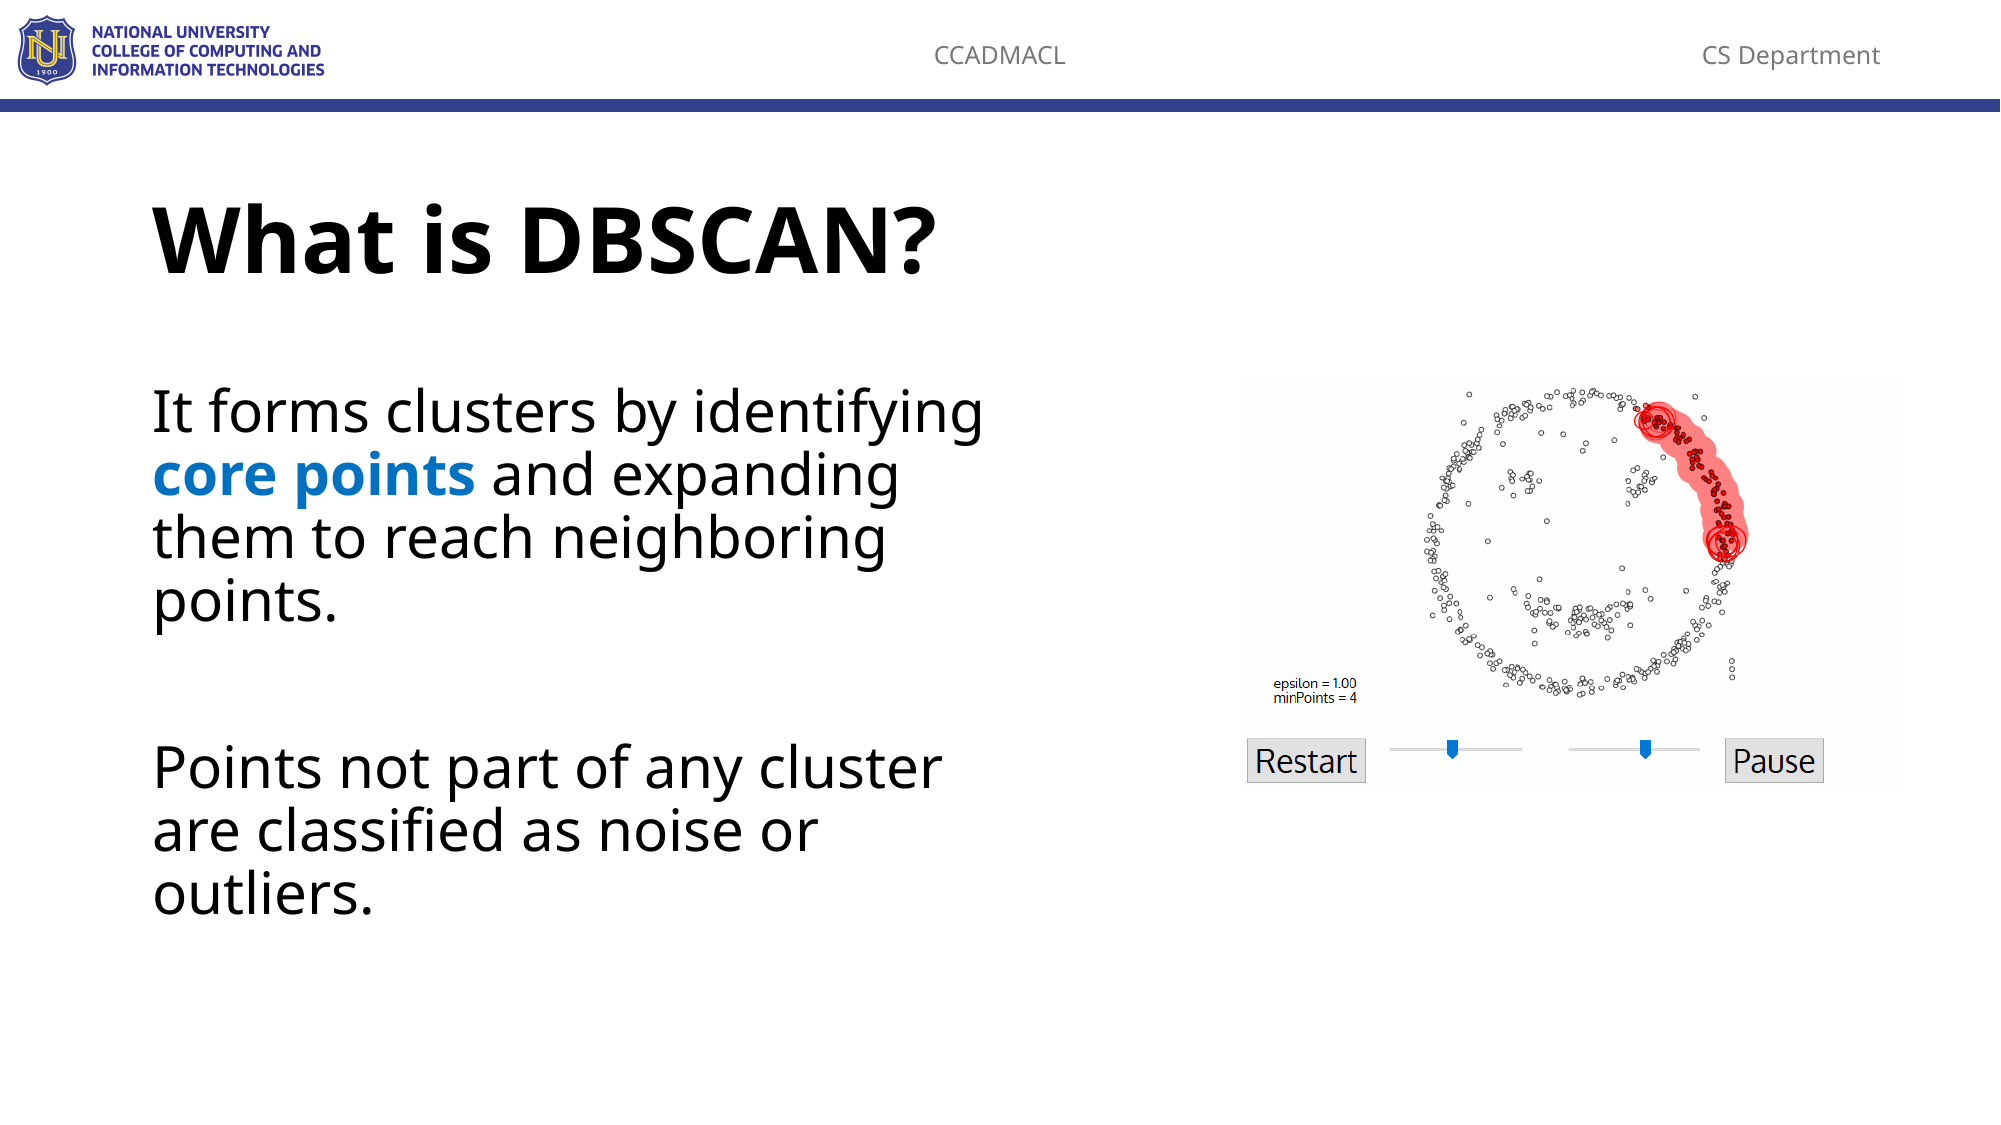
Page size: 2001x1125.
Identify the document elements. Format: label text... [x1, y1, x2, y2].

list It forms clusters by identifying core points and expanding them to reach neighboring points. Points not part of any cluster are classified as noise or outliers. [137, 375, 1050, 1089]
picture [0, 0, 337, 99]
title What is DBSCAN? [137, 135, 1863, 353]
picture [1240, 374, 1904, 792]
